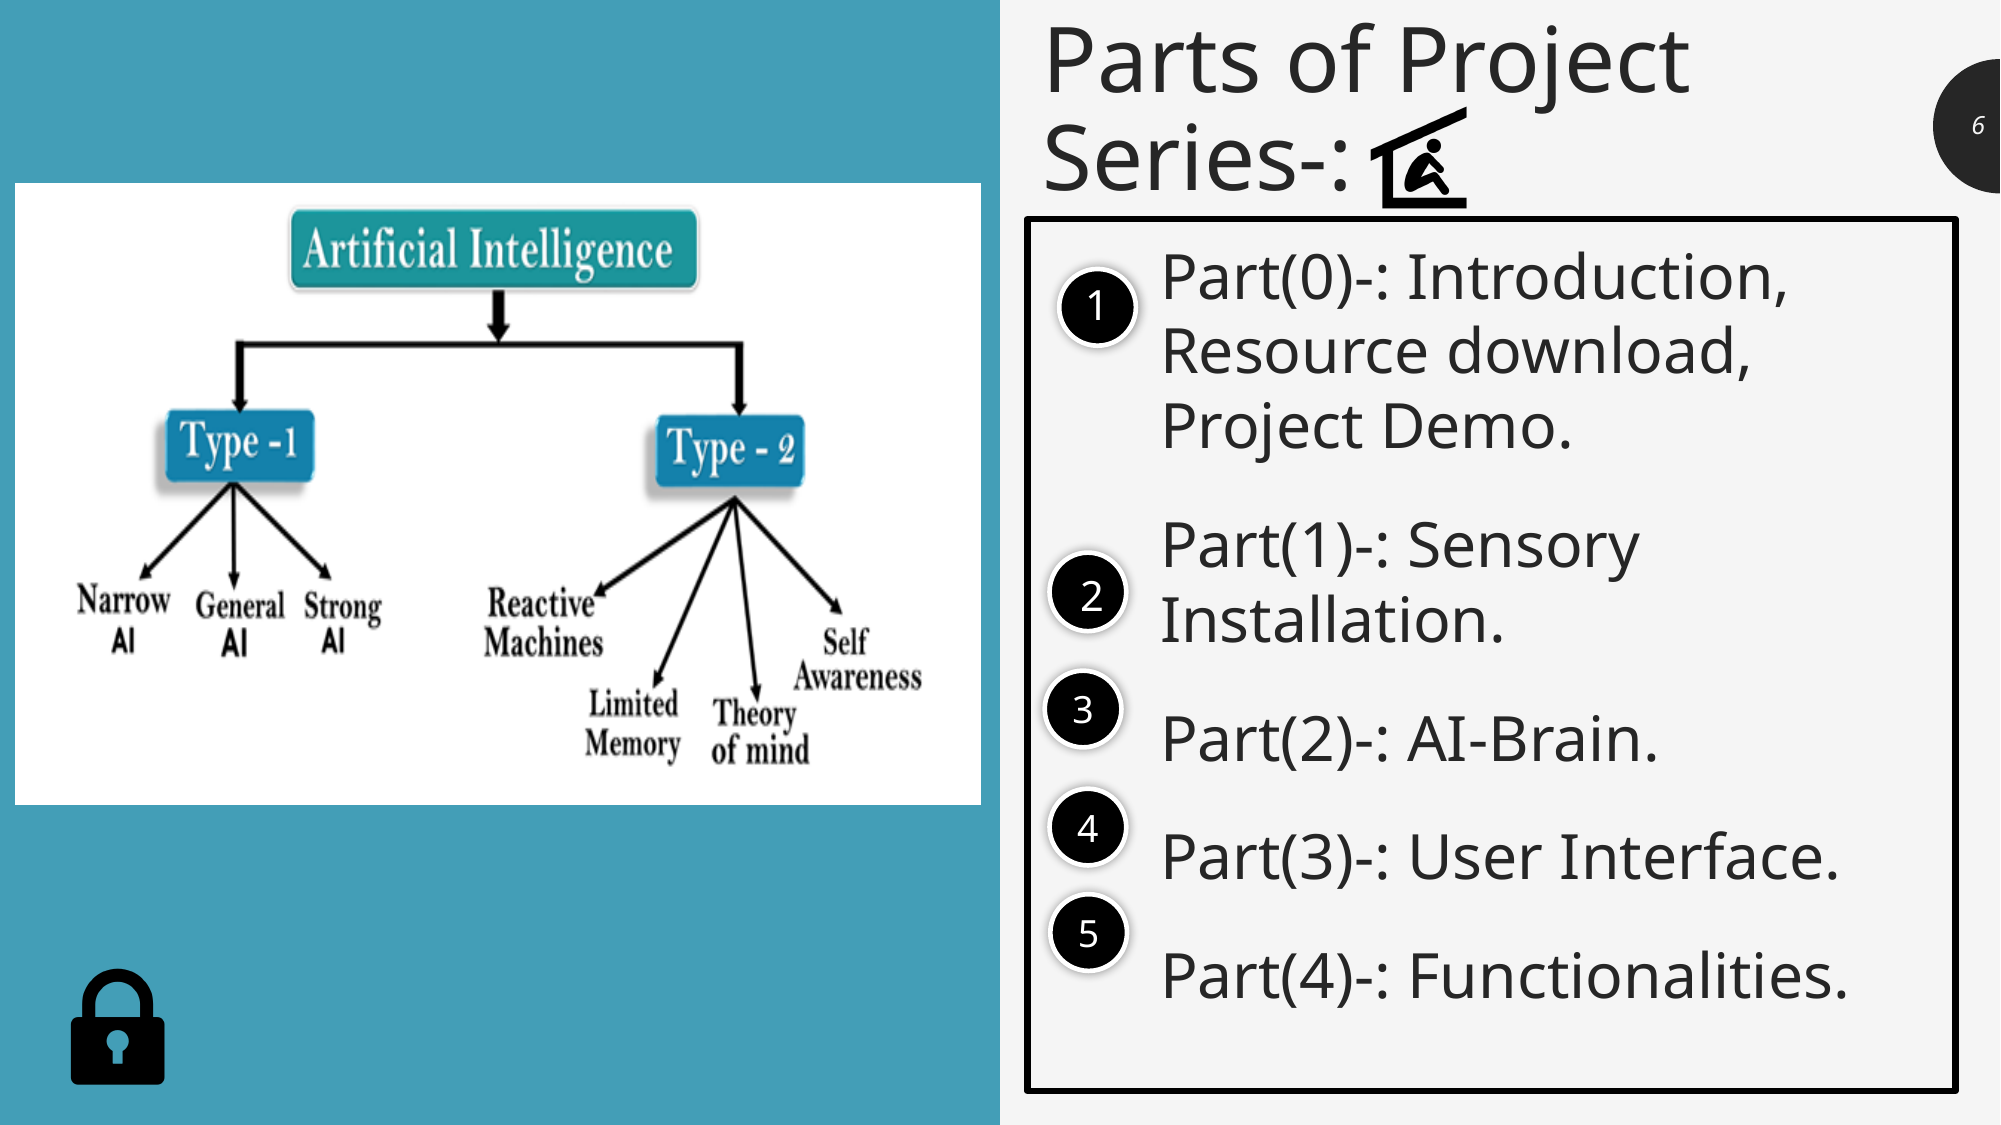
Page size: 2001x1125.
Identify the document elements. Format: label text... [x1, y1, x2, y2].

text_box 4 [1049, 788, 1127, 866]
picture [15, 182, 981, 806]
text_box 5 [1050, 894, 1128, 971]
text_box 3 [1044, 670, 1122, 748]
picture [53, 962, 183, 1092]
picture [1366, 105, 1471, 209]
list Part(0)-: Introduction, Resource download, Project Demo. Part(1)-: Sensory Installation. Part(2)-: AI-Brain. Part(3)-: User Interface. Part(4)-: Functionalities. [1144, 261, 1985, 987]
title Parts of Project Series-: [1027, 7, 1865, 218]
text_box [1027, 218, 1956, 1091]
slide_number ‹#› [1933, 96, 2000, 157]
